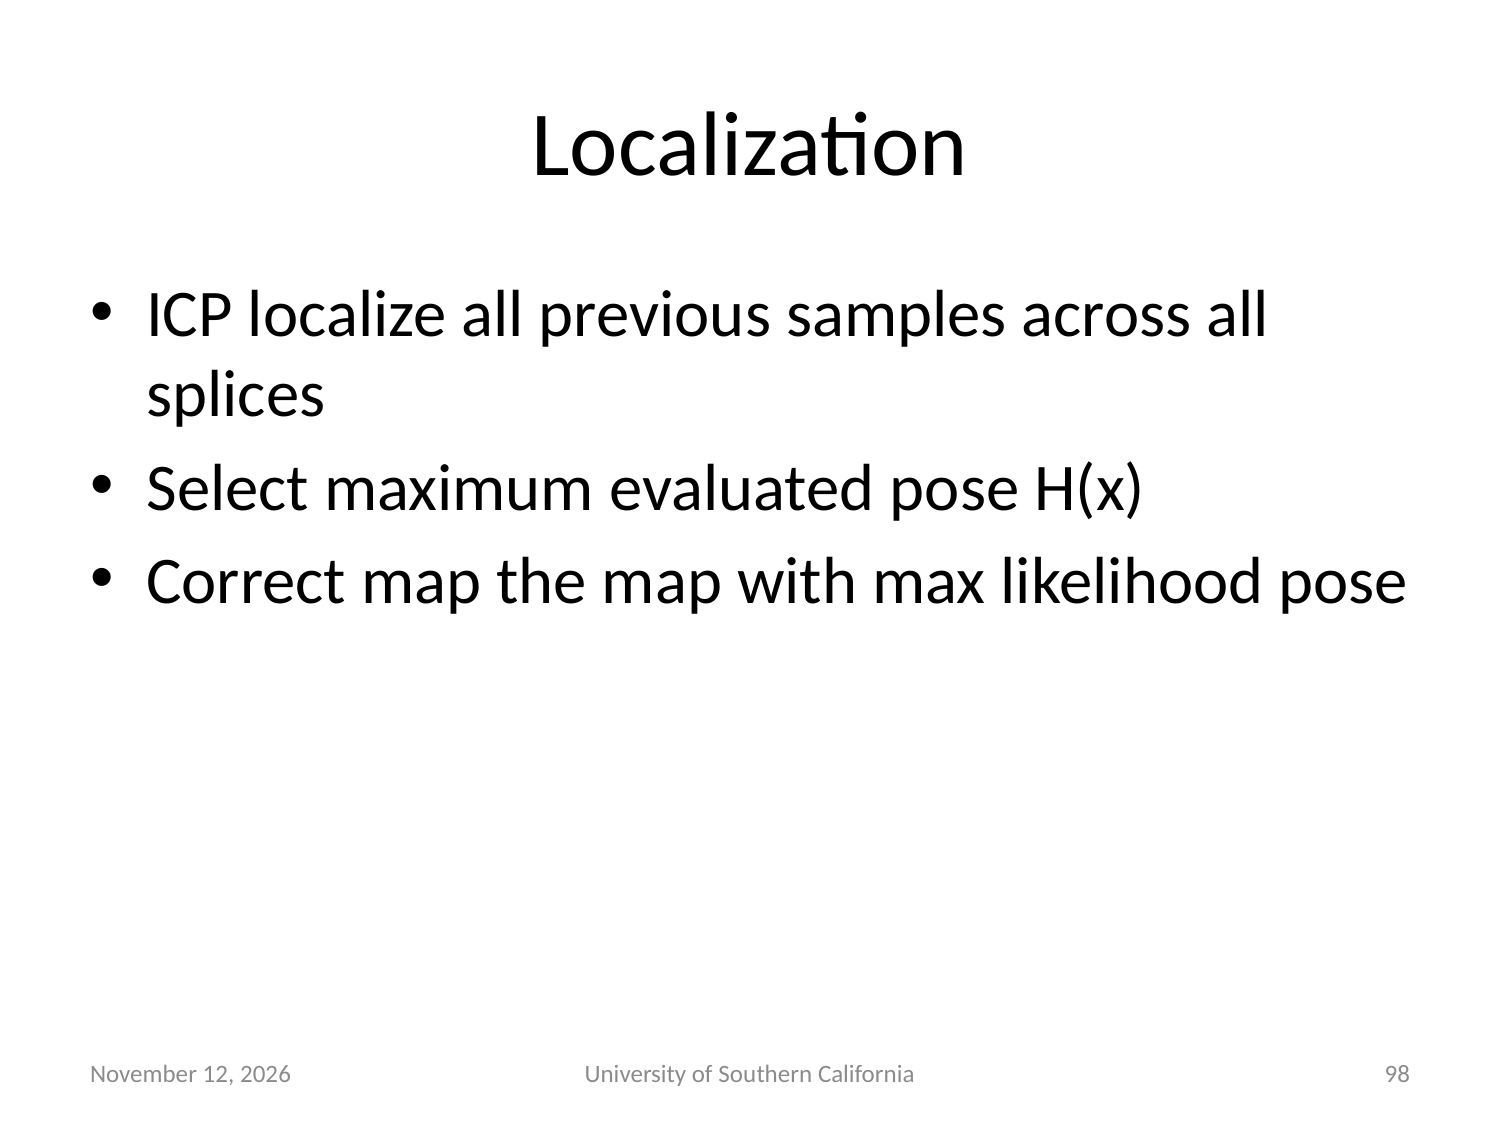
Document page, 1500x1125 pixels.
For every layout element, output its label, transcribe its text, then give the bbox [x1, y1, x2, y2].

footer University of Southern California [512, 1042, 988, 1103]
title Localization [75, 45, 1425, 233]
list ICP localize all previous samples across all splices Select maximum evaluated pose H(x) Correct map the map with max likelihood pose [75, 262, 1425, 1005]
slide_number 98 [1074, 1042, 1425, 1103]
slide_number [75, 1042, 425, 1103]
